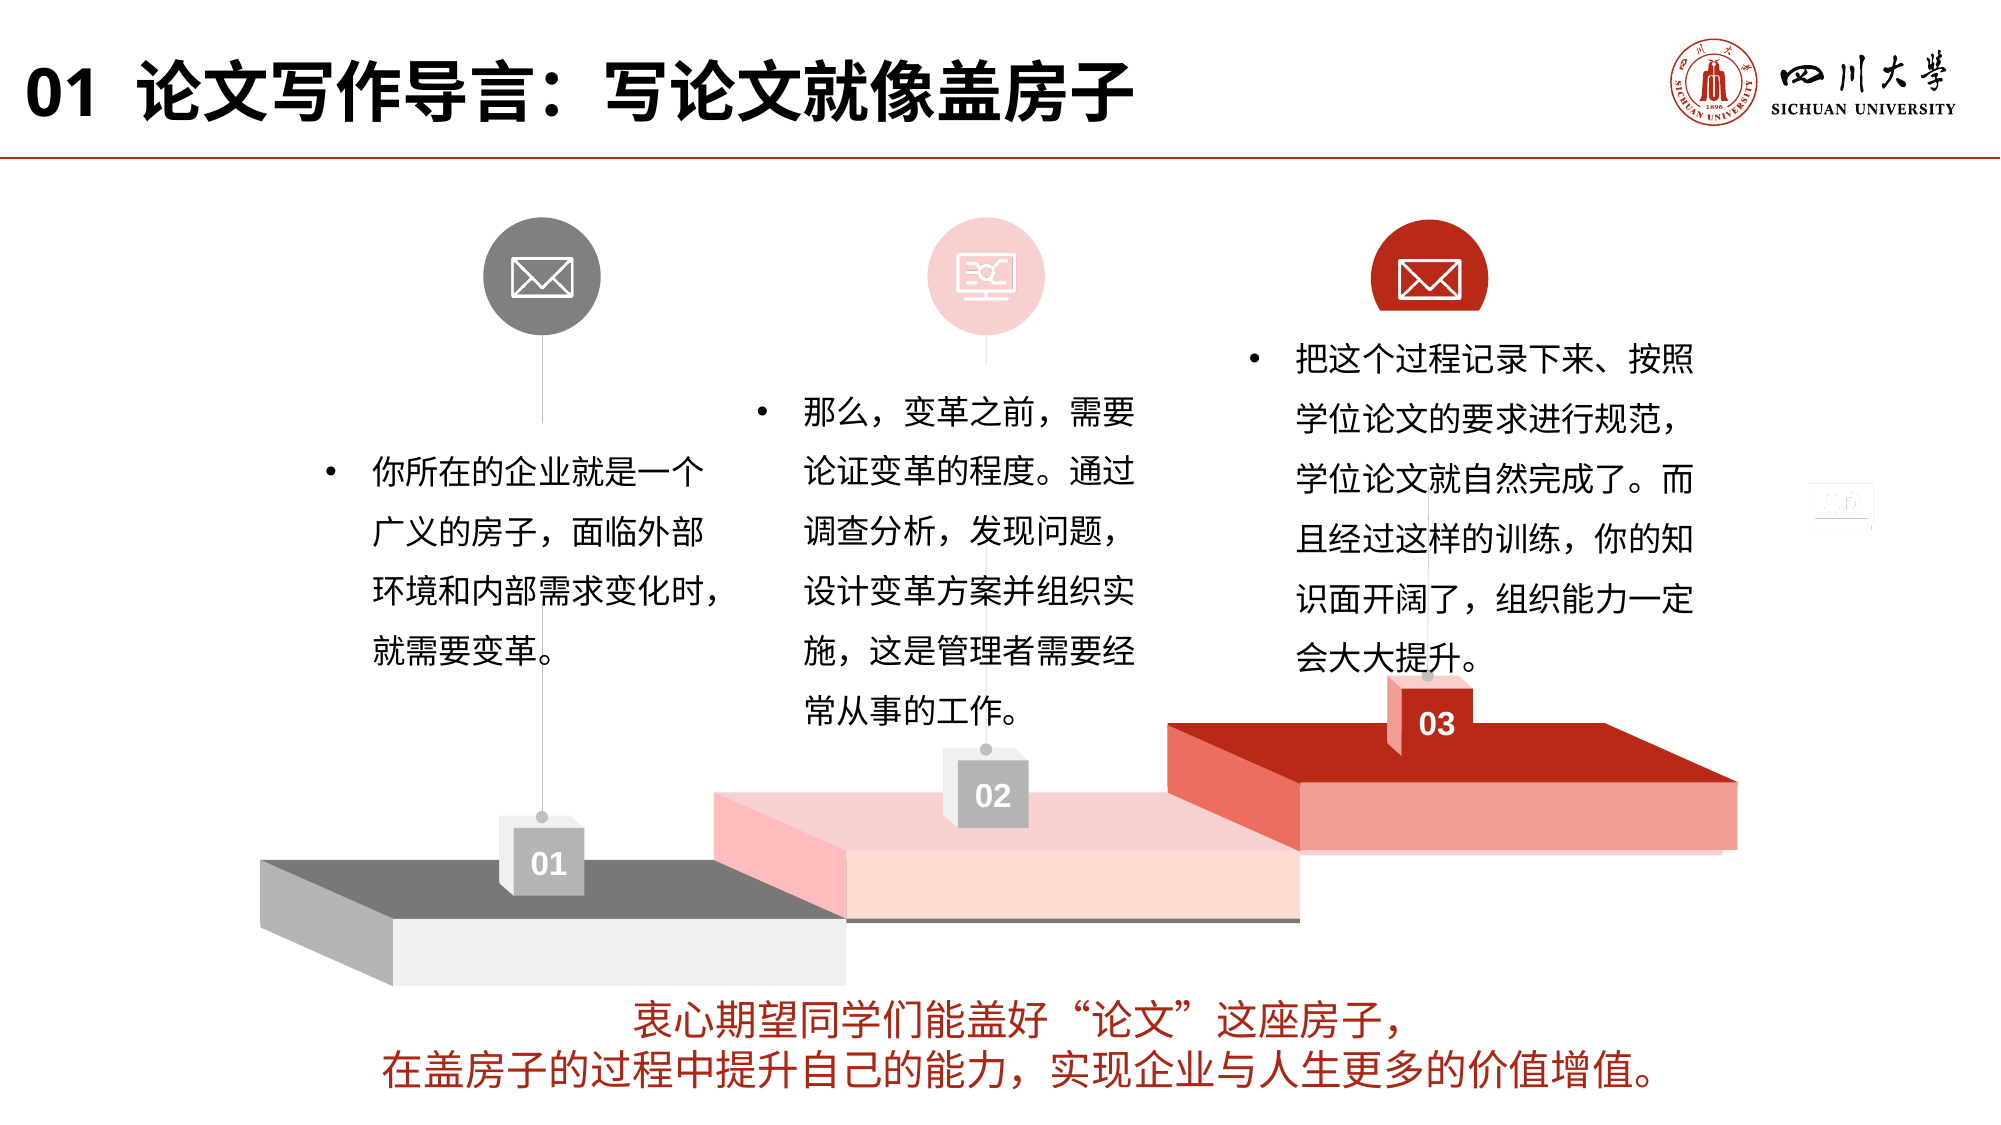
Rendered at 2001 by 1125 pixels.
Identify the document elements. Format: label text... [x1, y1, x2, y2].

text_box 衷心期望同学们能盖好“论文”这座房子， 在盖房子的过程中提升自己的能力，实现企业与人生更多的价值增值。 [70, 986, 1987, 1101]
list 01 论文写作导言：写论文就像盖房子 [25, 51, 1319, 139]
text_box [260, 217, 1880, 987]
